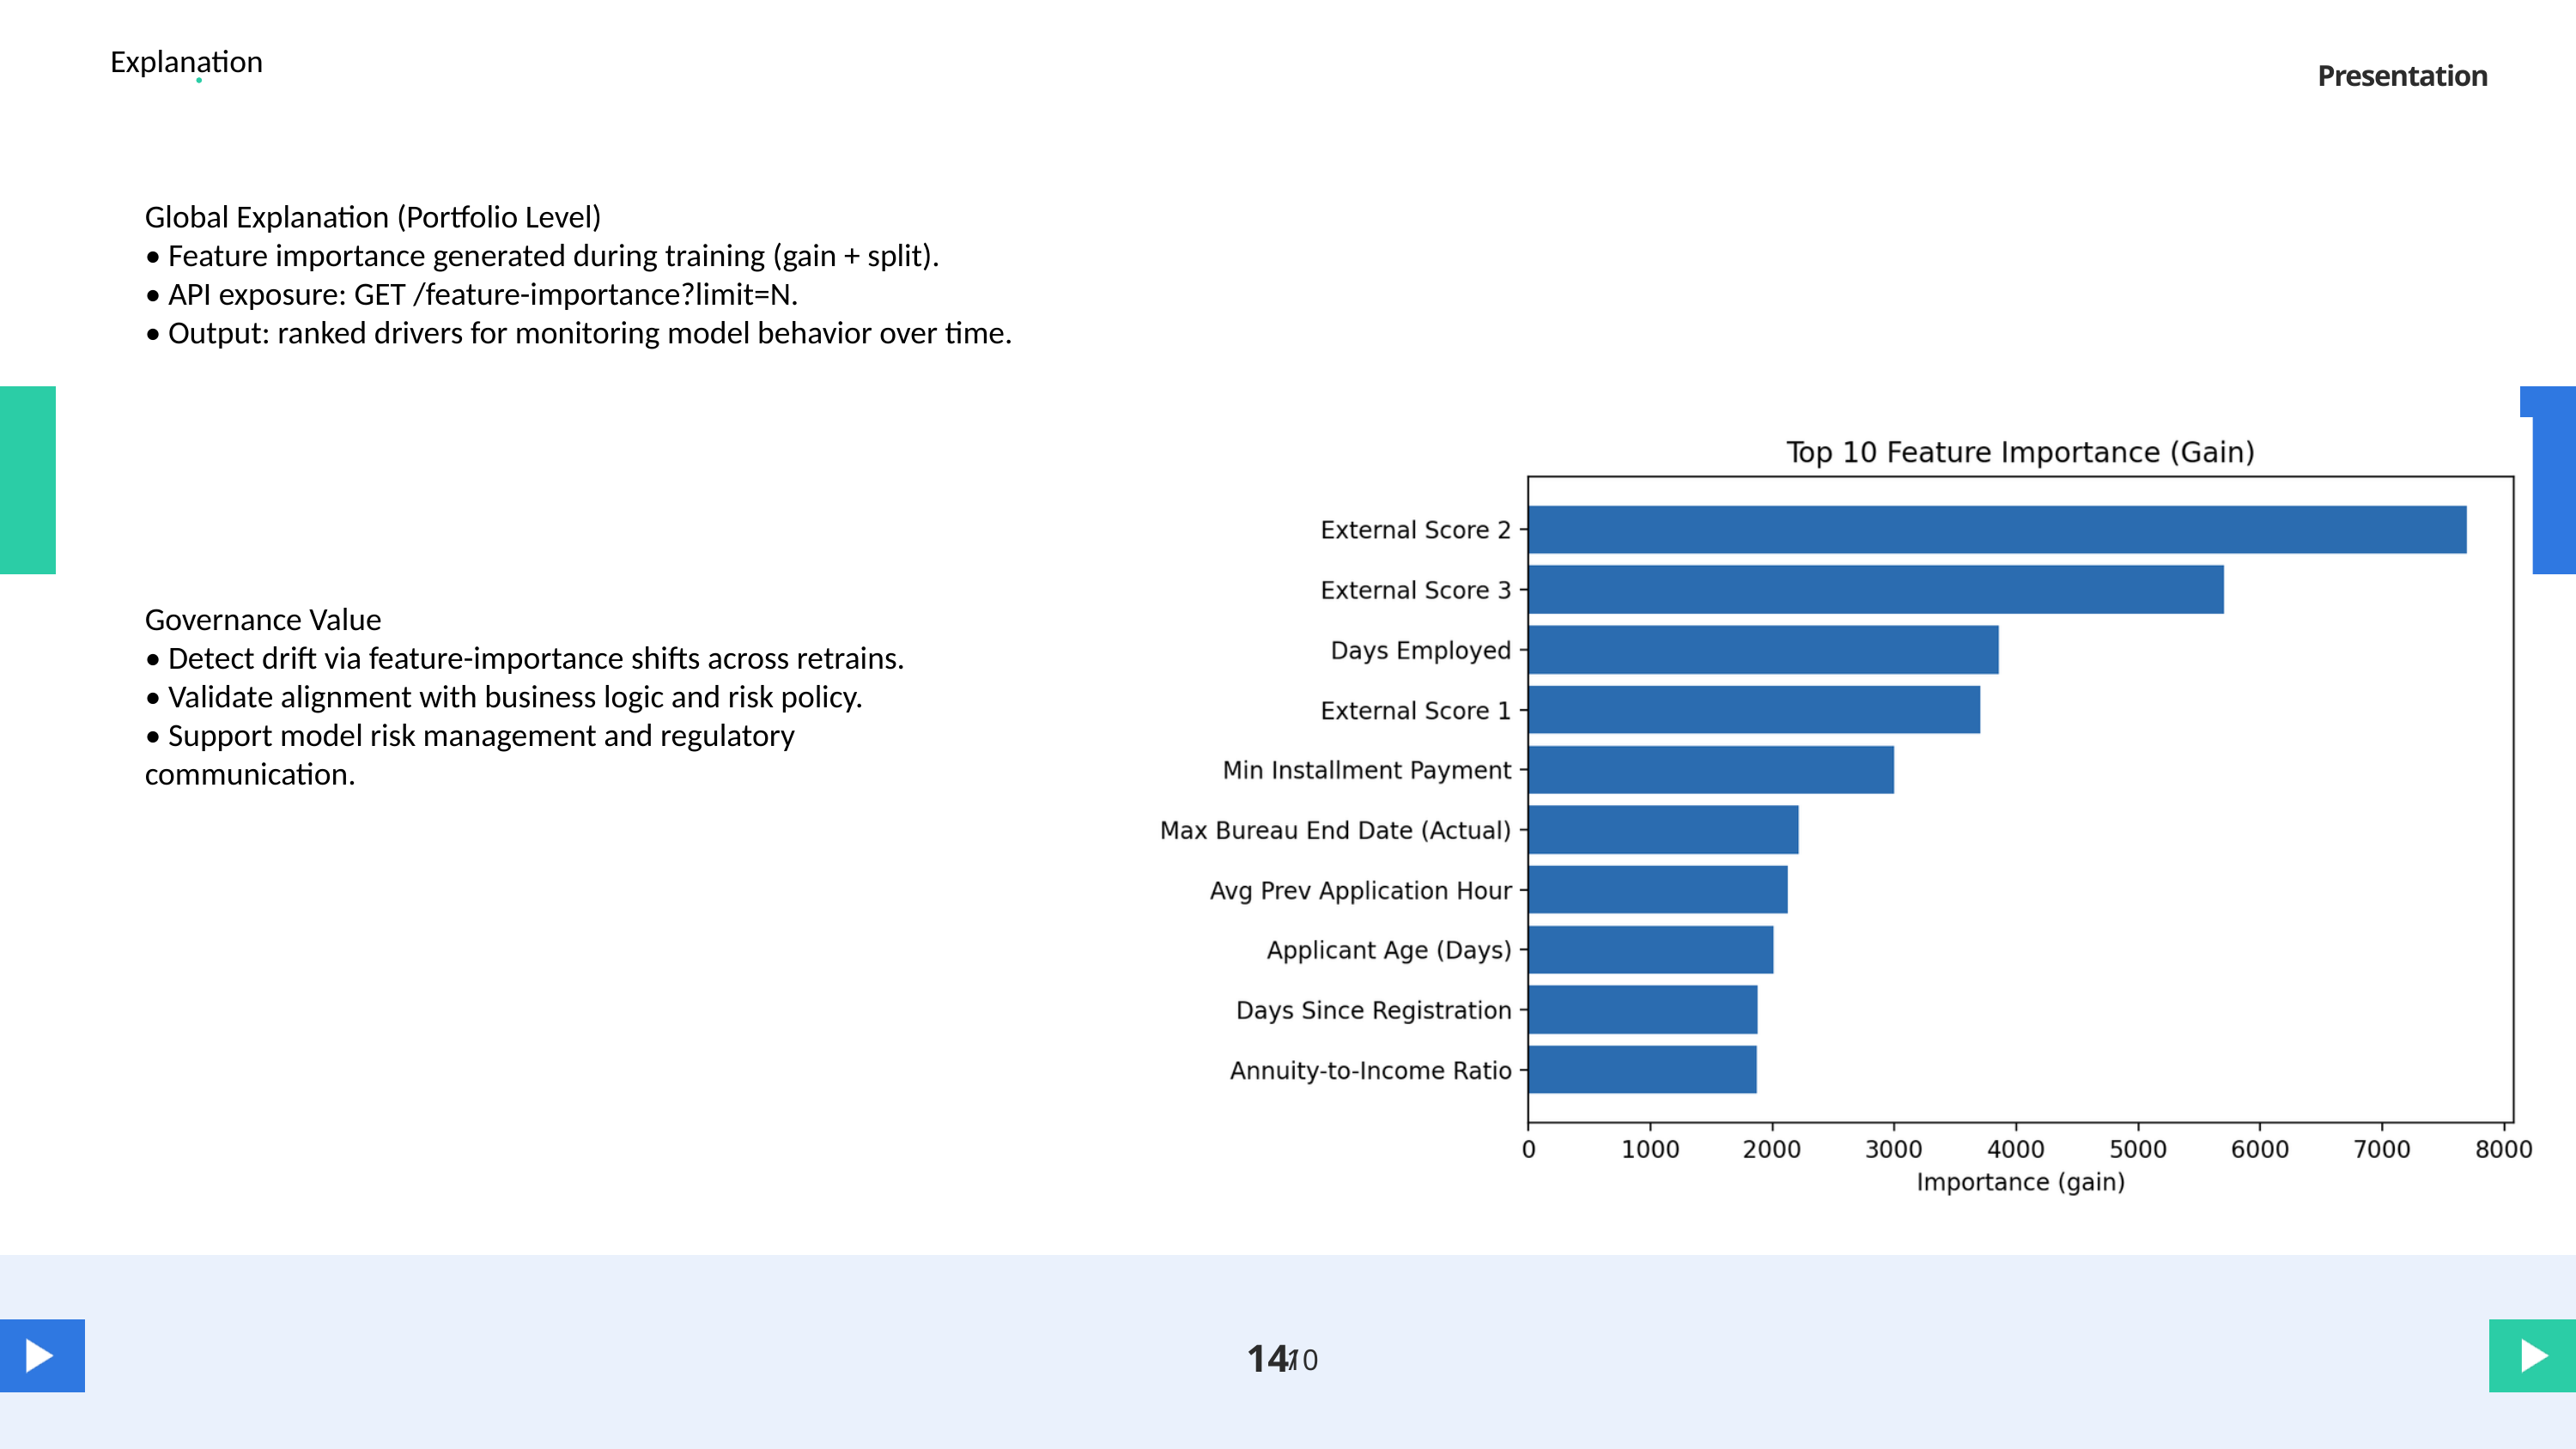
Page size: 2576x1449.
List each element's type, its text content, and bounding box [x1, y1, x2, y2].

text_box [0, 385, 57, 574]
text_box Explanation [110, 39, 1498, 79]
text_box Presentation [2269, 52, 2490, 93]
text_box Global Explanation (Portfolio Level) • Feature importance generated during training (gain + split). • API exposure: GET /feature-importance?limit=N. • Output: ranked drivers for monitoring model behavior over time. [144, 195, 1573, 350]
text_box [2488, 1319, 2576, 1393]
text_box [2519, 385, 2576, 574]
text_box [196, 76, 203, 84]
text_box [0, 1254, 2576, 1449]
text_box Governance Value • Detect drift via feature-importance shifts across retrains. • Validate alignment with business logic and risk policy. • Support model risk management and regulatory communication. [144, 597, 985, 791]
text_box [0, 1319, 86, 1393]
text_box [1146, 417, 2533, 1221]
